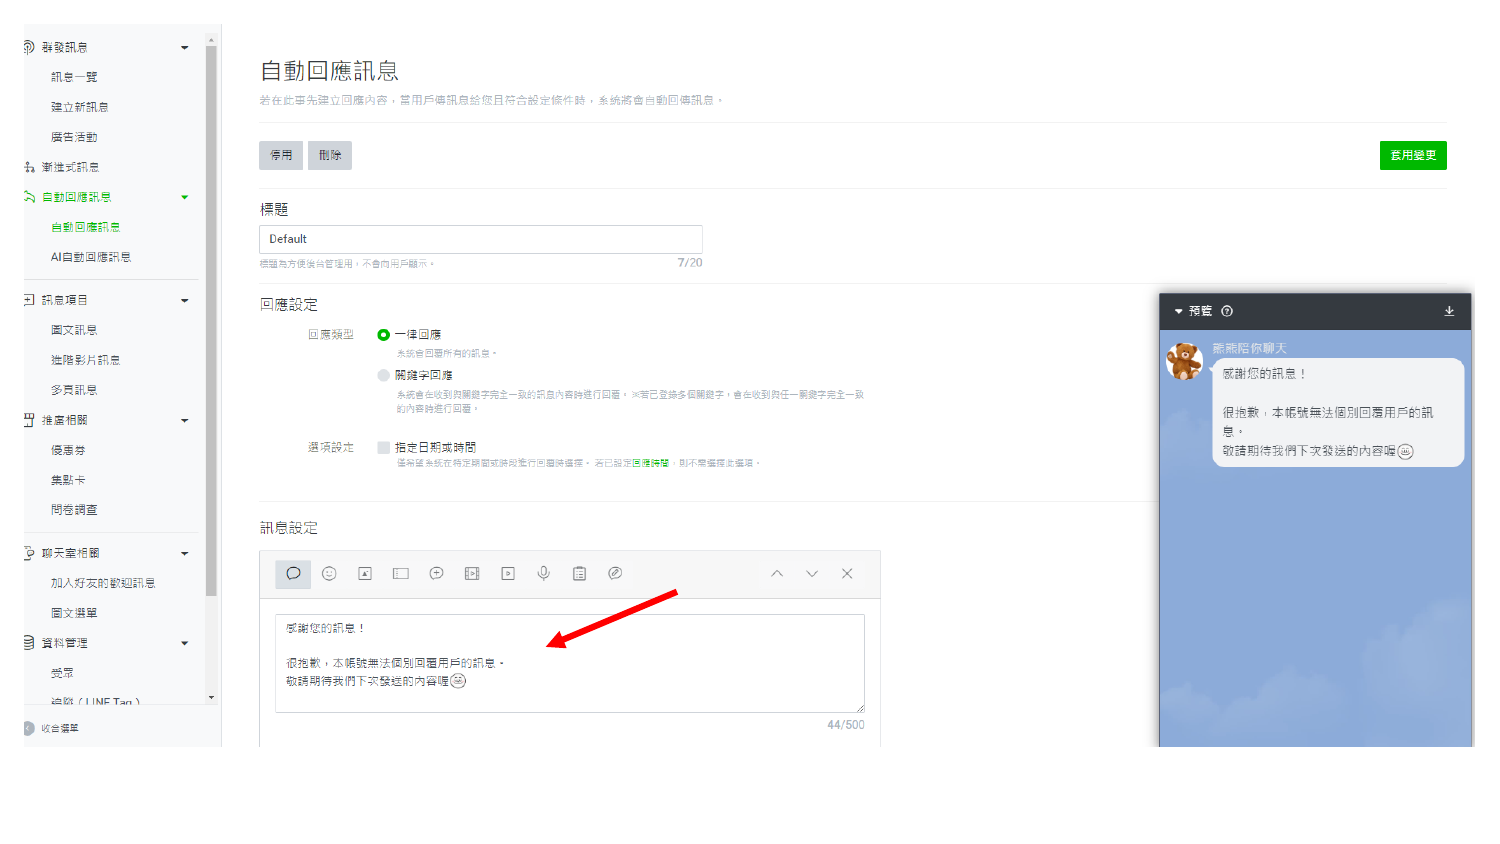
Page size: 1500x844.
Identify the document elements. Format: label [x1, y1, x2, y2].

picture [24, 24, 1476, 748]
text_box [545, 591, 678, 648]
